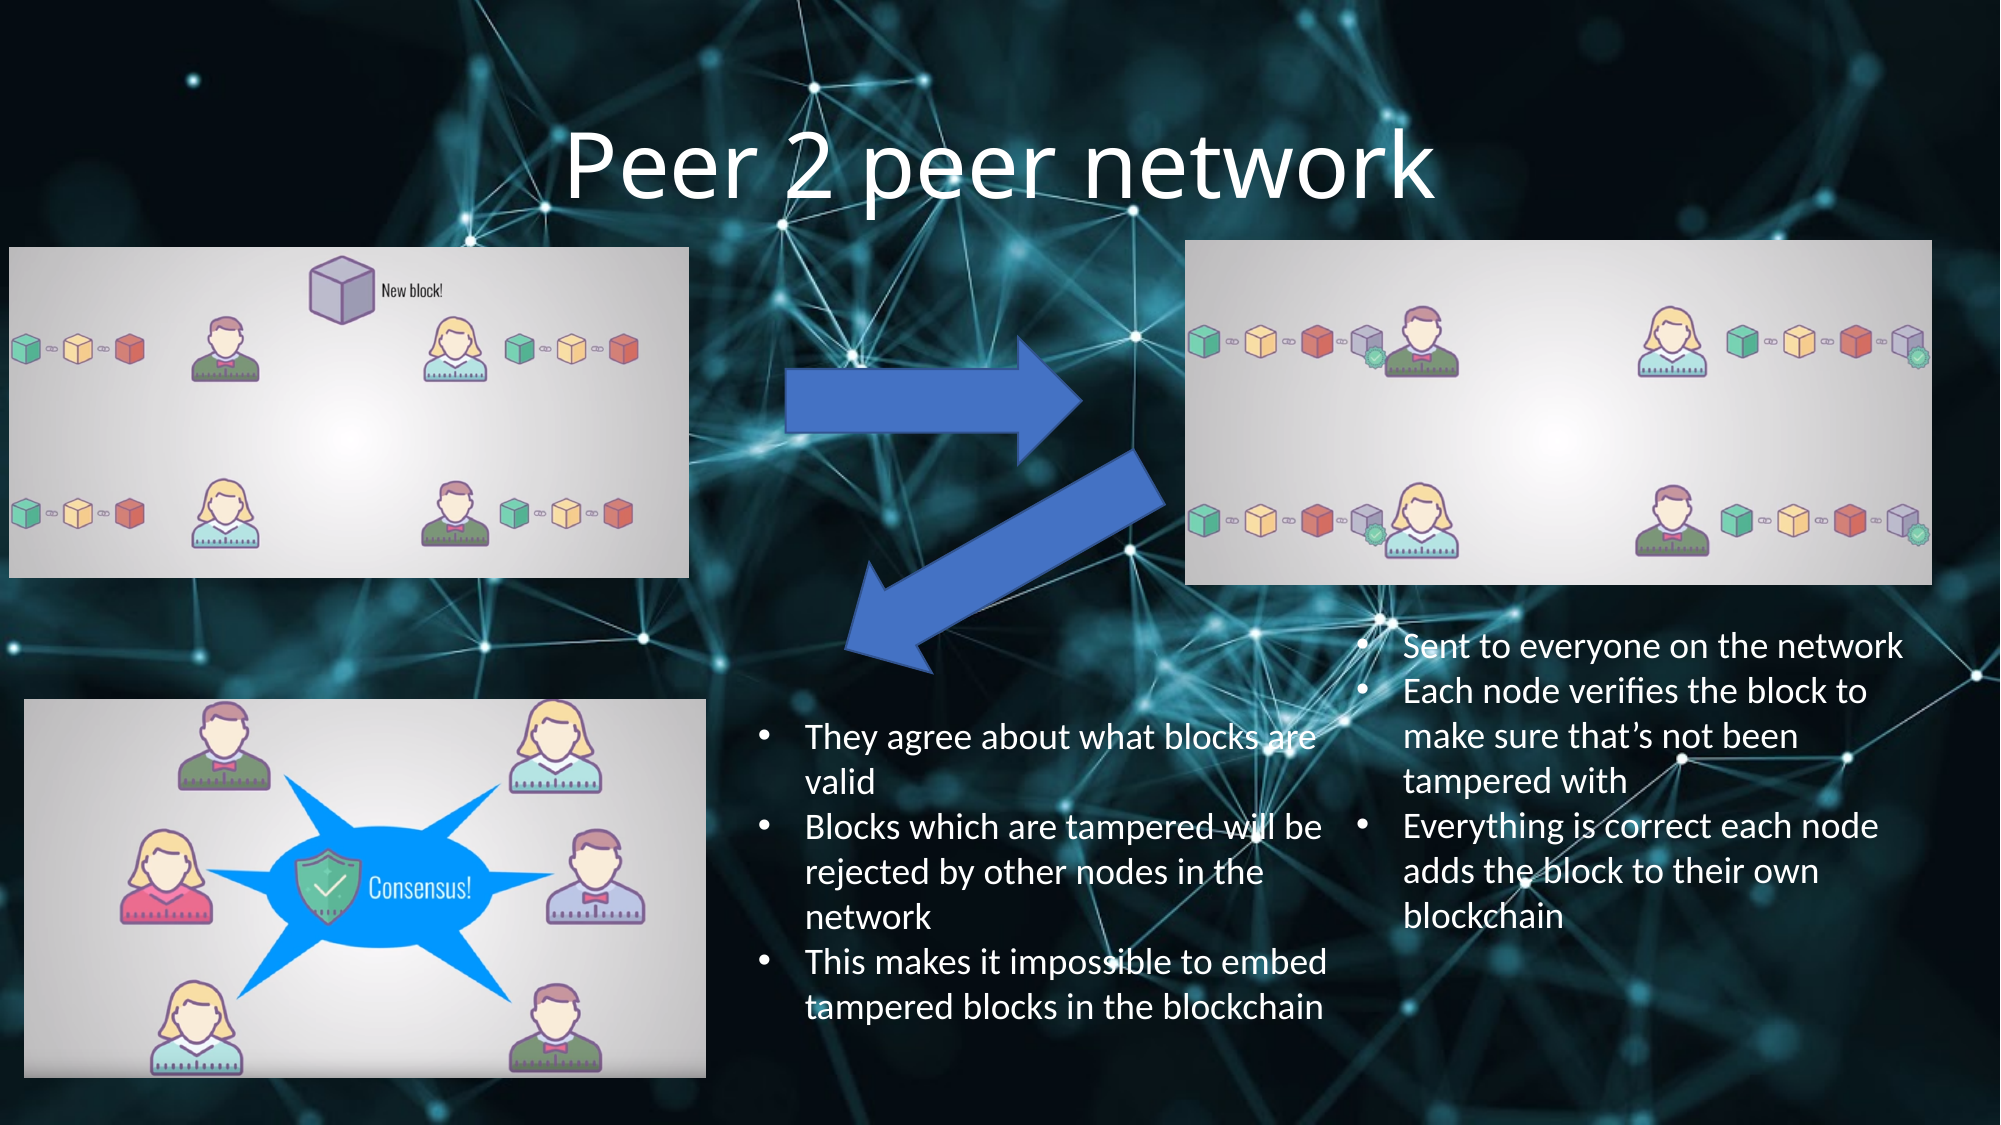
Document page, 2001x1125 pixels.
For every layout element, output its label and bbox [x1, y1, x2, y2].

list [9, 247, 689, 578]
picture [0, 0, 2000, 1125]
